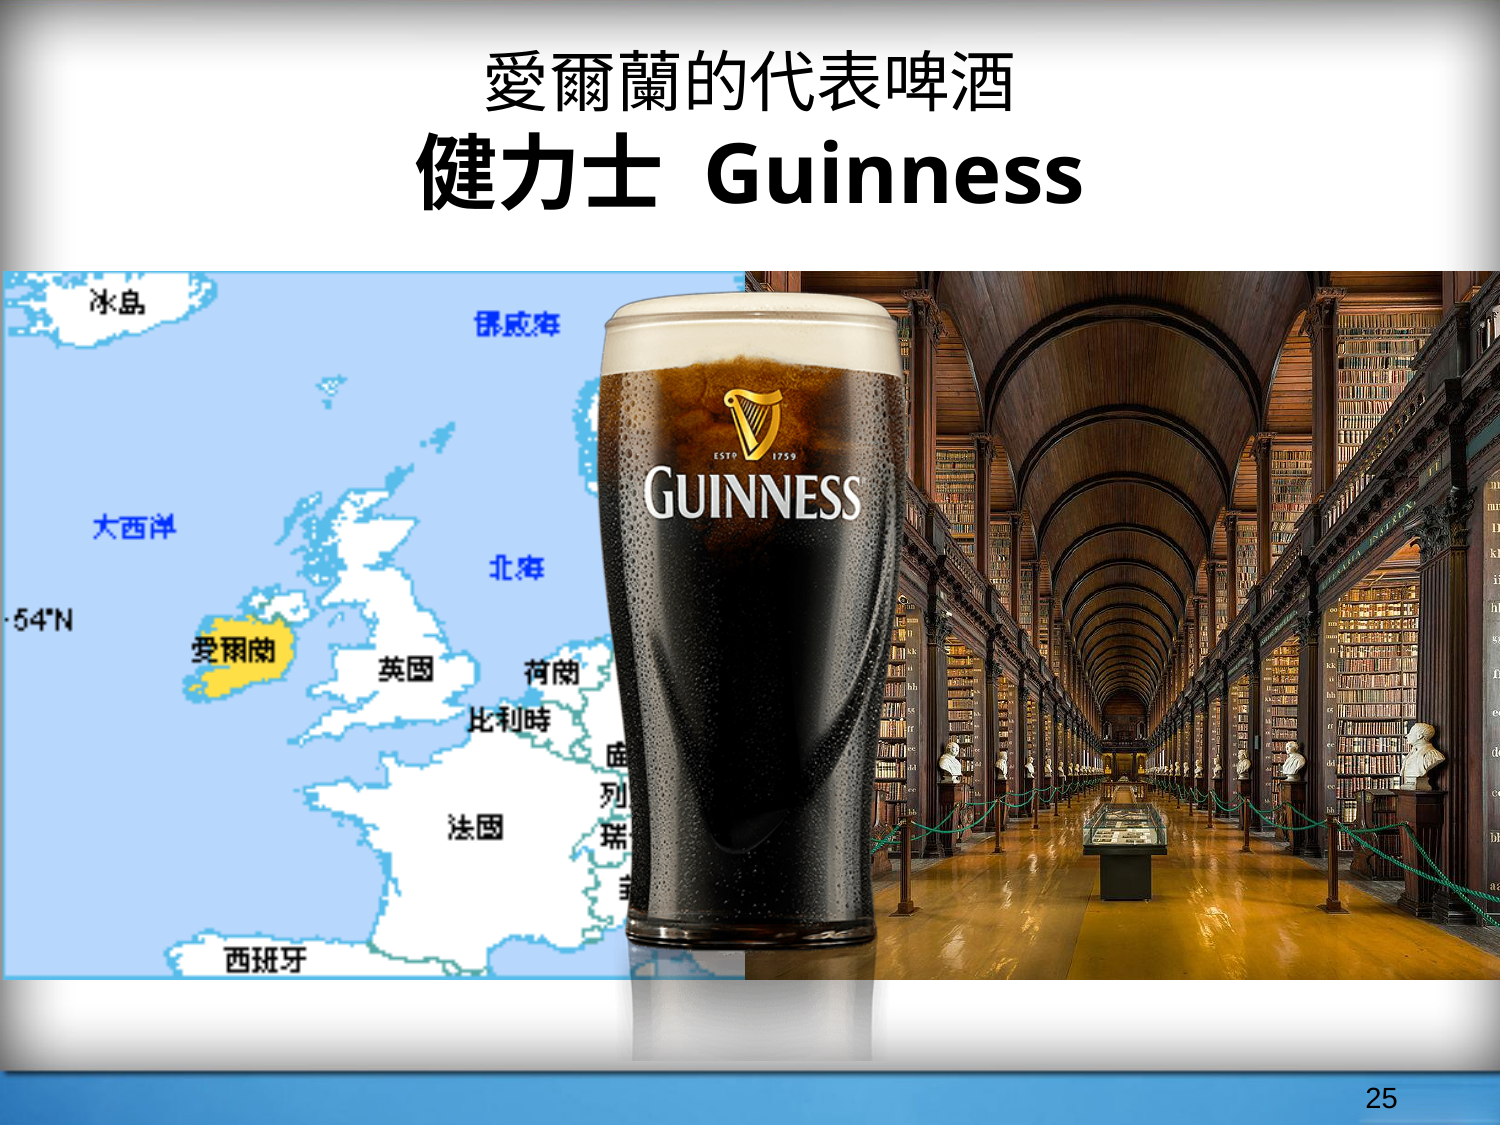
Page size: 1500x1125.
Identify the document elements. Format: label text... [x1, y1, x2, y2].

picture [0, 0, 1500, 1125]
slide_number ‹#› [1350, 1074, 1488, 1118]
title 愛爾蘭的代表啤酒 健力士 Guinness [78, 27, 1422, 232]
